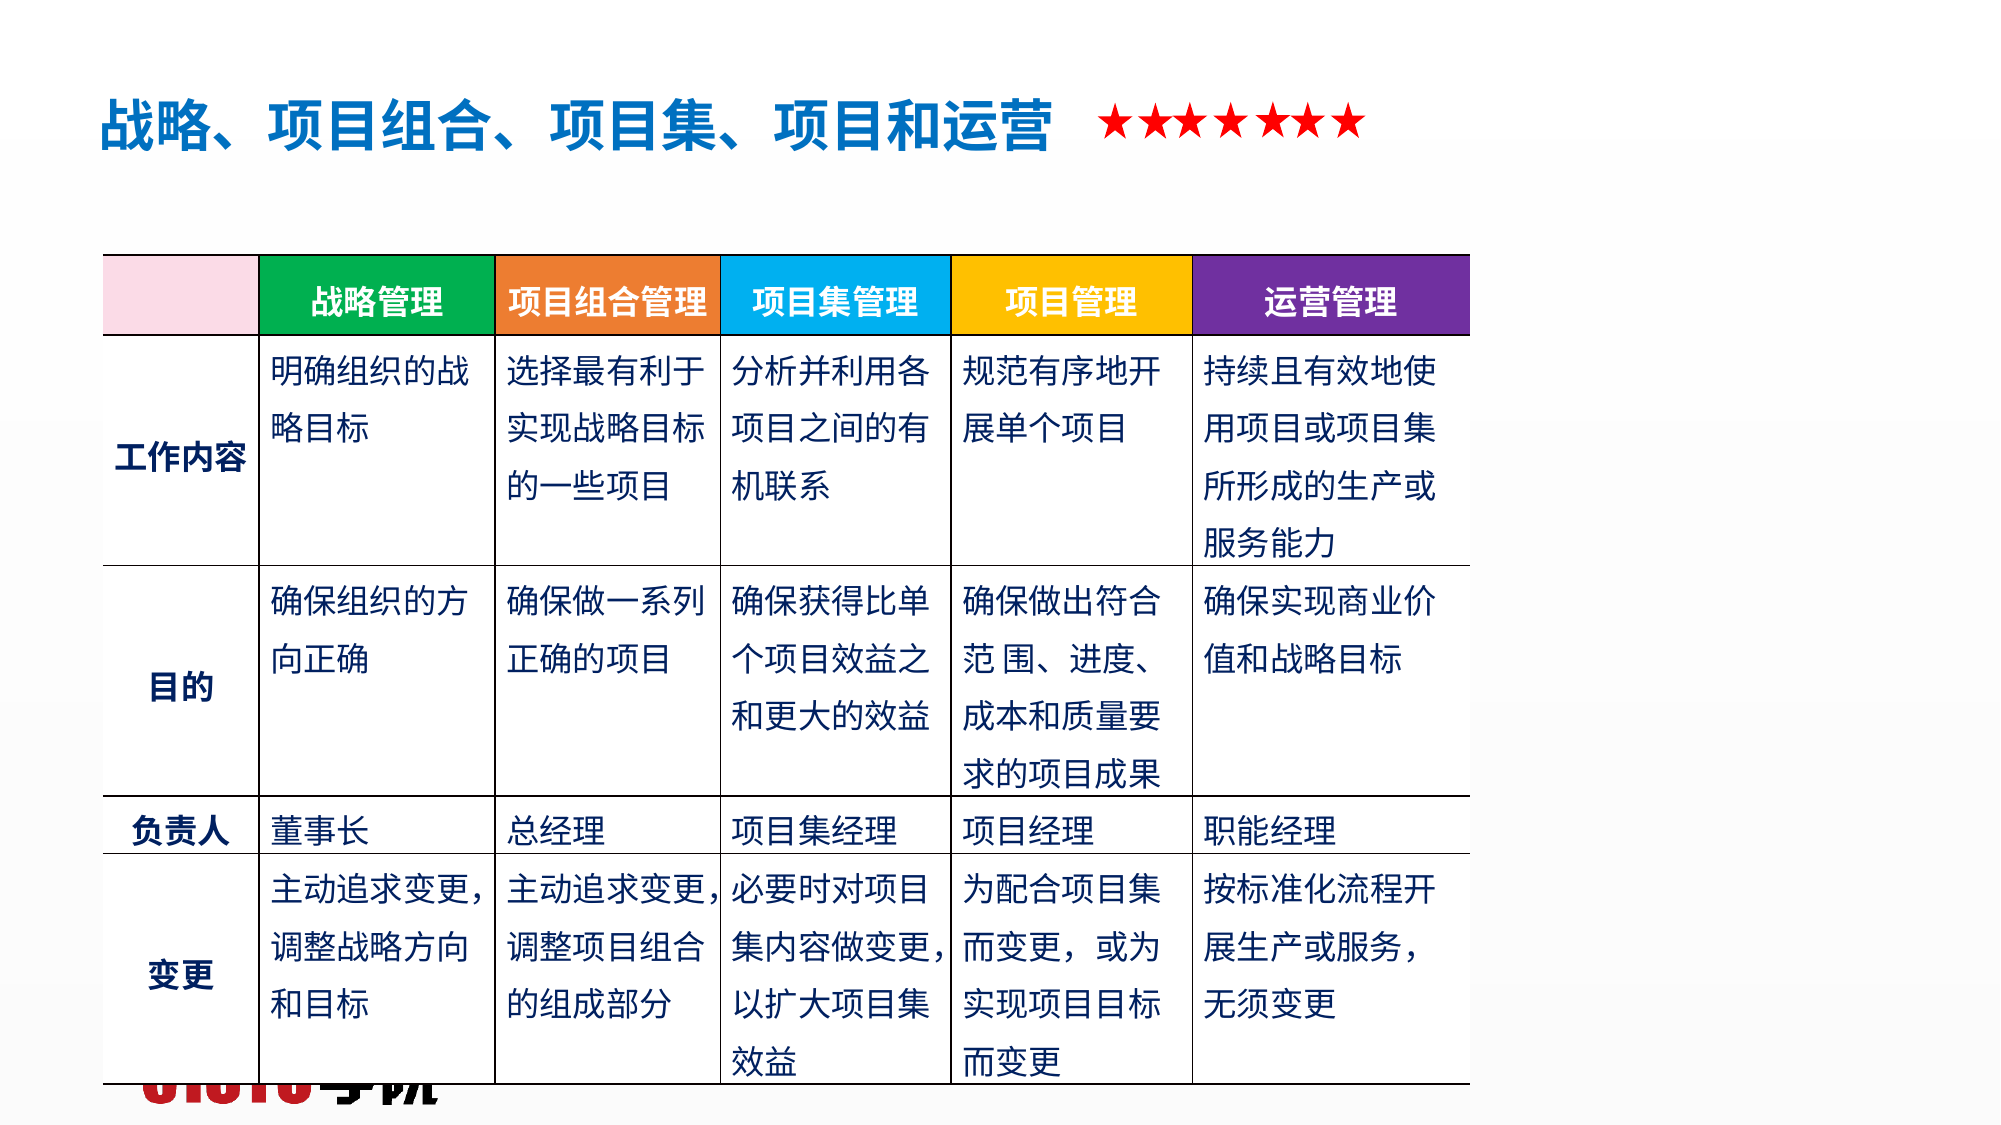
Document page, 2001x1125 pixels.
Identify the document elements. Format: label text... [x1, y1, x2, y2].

table_cell 确保做出符合范 围、进度、成本和质量要求的项目成果 [952, 566, 1192, 795]
text_box [1287, 98, 1328, 141]
table_cell 负责人 [103, 797, 258, 853]
table_cell 为配合项目集而变更，或为实现项目目标而变更 [952, 854, 1192, 1083]
table_cell 确保实现商业价 值和战略目标 [1193, 566, 1470, 795]
table_cell 目的 [103, 566, 258, 795]
table_header 运营管理 [1193, 256, 1470, 334]
table_cell 确保做一系列正确的项目 [496, 566, 720, 795]
table_cell 确保获得比单个项目效益之和更大的效益 [721, 566, 950, 795]
text_box [1327, 98, 1369, 141]
table_header 战略管理 [260, 256, 494, 334]
table_cell 选择最有利于 实现战略目标的一些项目 [496, 336, 720, 565]
table_header 项目组合管理 [496, 256, 720, 334]
text_box [1094, 98, 1135, 142]
table_cell 主动追求变更，调整战略方向和目标 [260, 854, 494, 1083]
table_cell 必要时对项目集内容做变更，以扩大项目集效益 [721, 854, 950, 1083]
table_cell 项目集经理 [721, 797, 950, 853]
text_box [1135, 98, 1176, 142]
table_header 项目管理 [952, 256, 1192, 334]
table_cell 工作内容 [103, 336, 258, 565]
table_cell 按标准化流程开 展生产或服务，无须变更 [1193, 854, 1470, 1083]
table_cell 确保组织的方向正确 [260, 566, 494, 795]
table_header 项目集管理 [721, 256, 950, 334]
table_cell 主动追求变更，调整项目组合的组成部分 [496, 854, 720, 1083]
text_box [1252, 97, 1290, 141]
table_cell 分析并利用各项目之间的有机联系 [721, 336, 950, 565]
table_cell 职能经理 [1193, 797, 1470, 853]
picture [143, 1085, 438, 1105]
table_cell 持续且有效地使 用项目或项目集所形成的生产或服务能力 [1193, 336, 1470, 565]
title 战略、项目组合、项目集、项目和运营 [83, 82, 1551, 175]
table_cell 董事长 [260, 797, 494, 853]
text_box [1210, 98, 1252, 141]
text_box [1169, 98, 1210, 141]
table_header [103, 256, 258, 334]
table_cell 变更 [103, 854, 258, 1083]
table_cell 项目经理 [952, 797, 1192, 853]
table_cell 总经理 [496, 797, 720, 853]
table_cell 规范有序地开展单个项目 [952, 336, 1192, 565]
table_cell 明确组织的战略目标 [260, 336, 494, 565]
